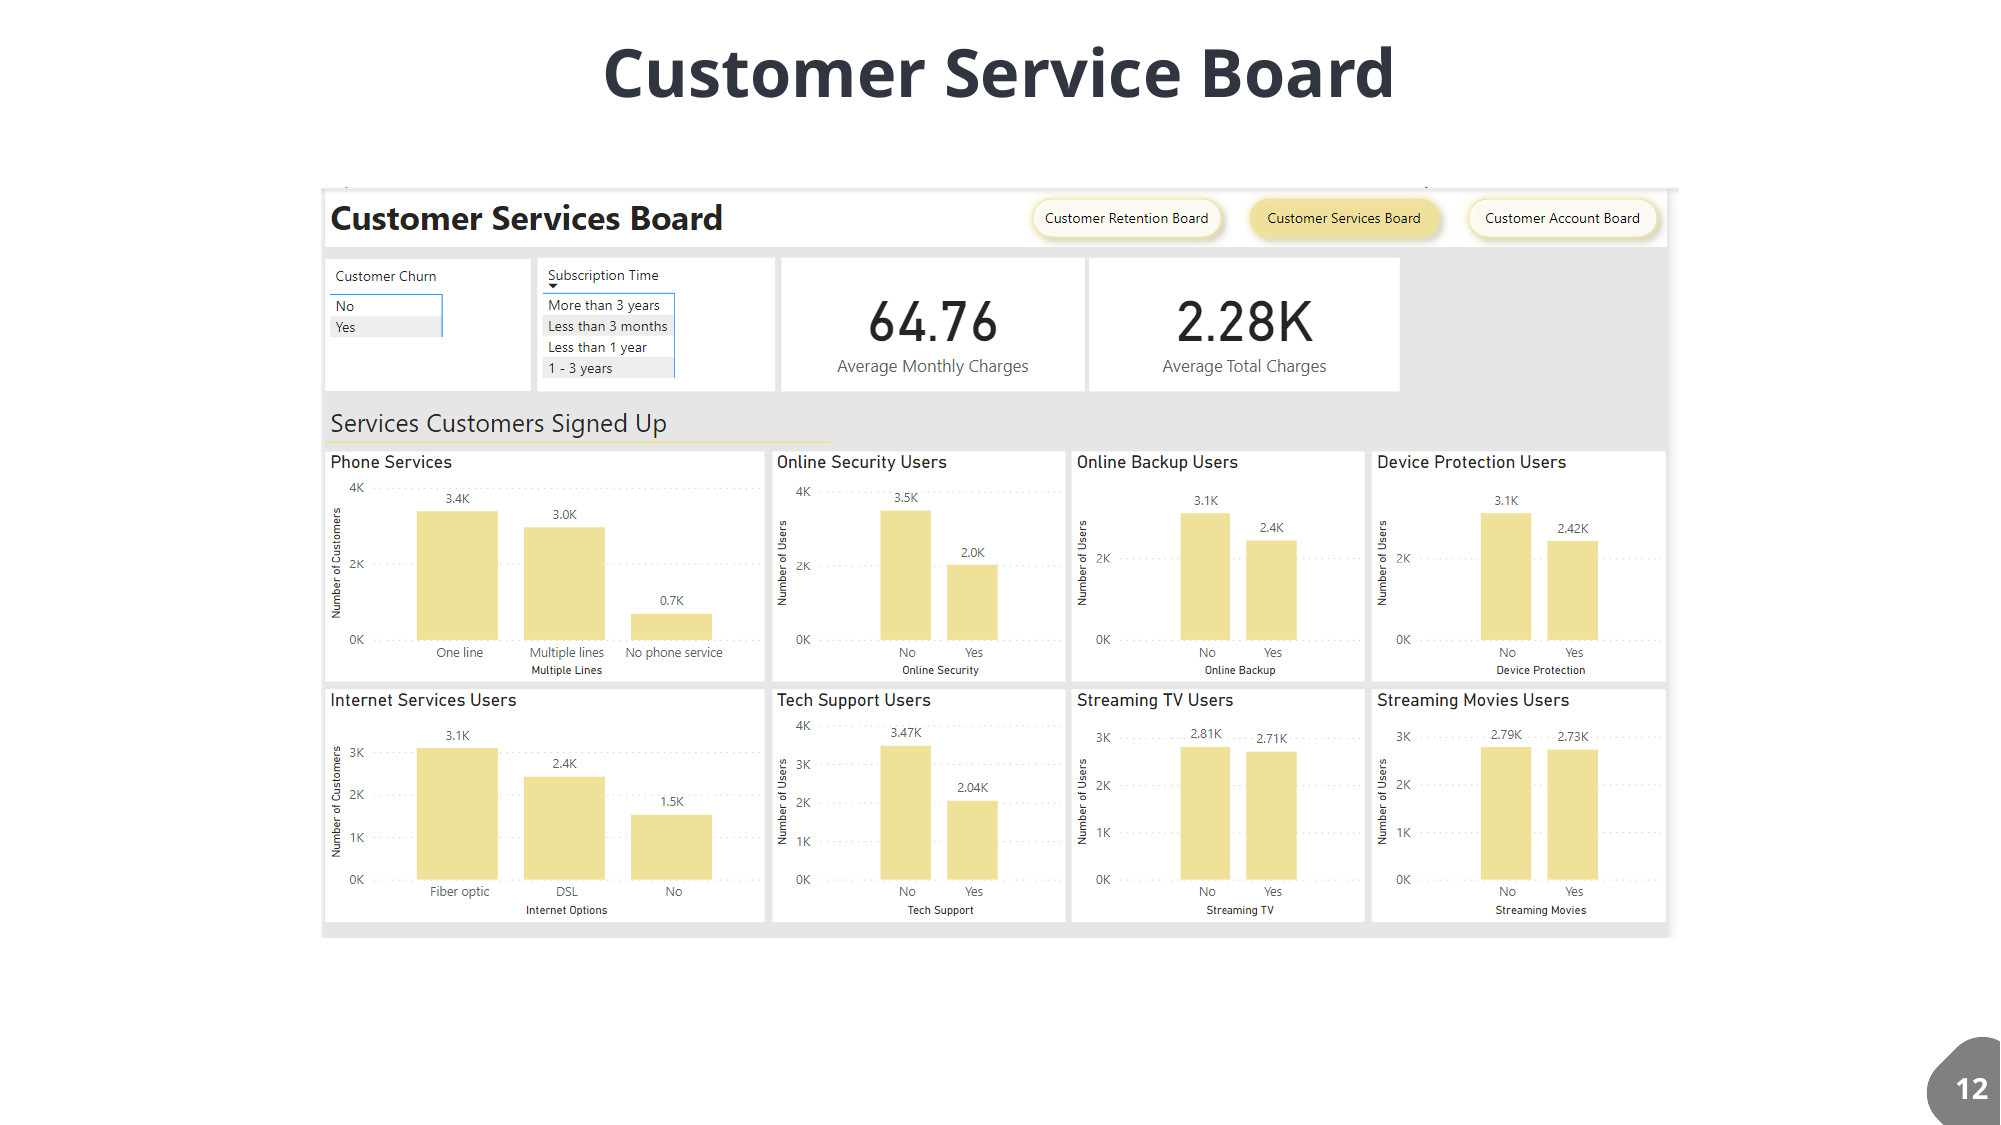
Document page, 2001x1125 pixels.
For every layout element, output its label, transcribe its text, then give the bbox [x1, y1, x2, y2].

text_box [1925, 1035, 2000, 1125]
text_box 12 [1940, 1063, 2000, 1113]
text_box Customer Service Board [551, 30, 1448, 111]
picture [321, 187, 1679, 938]
